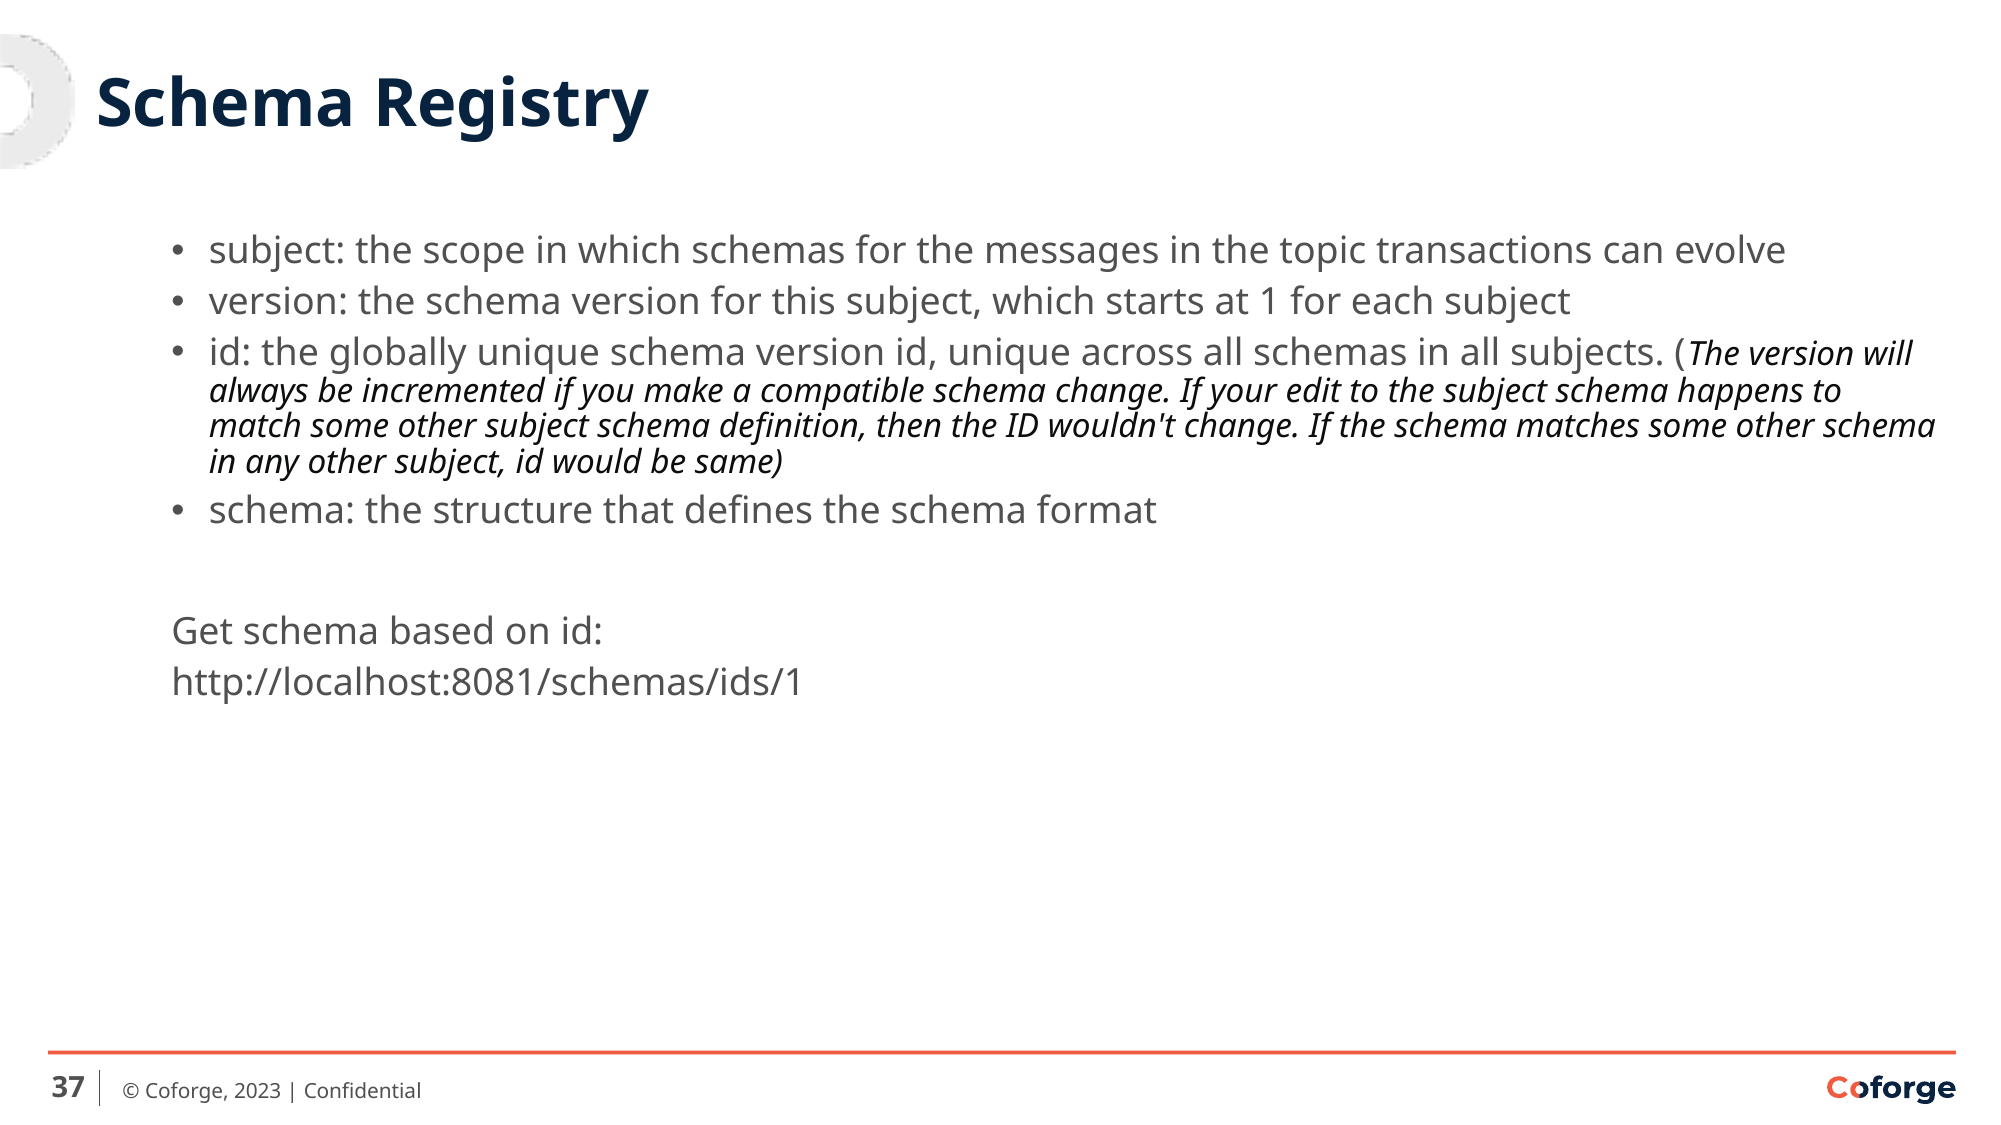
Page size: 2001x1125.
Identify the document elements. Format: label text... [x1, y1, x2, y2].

list subject: the scope in which schemas for the messages in the topic transactions can evolve version: the schema version for this subject, which starts at 1 for each subject id: the globally unique schema version id, unique across all schemas in all subjects. (The version will always be incremented if you make a compatible schema change. If your edit to the subject schema happens to match some other subject schema definition, then the ID wouldn't change. If the schema matches some other schema in any other subject, id would be same) schema: the structure that defines the schema format Get schema based on id: http://localhost:8081/schemas/ids/1 [96, 223, 1956, 1024]
title Schema Registry [96, 26, 1956, 182]
picture [48, 1050, 1956, 1055]
picture [0, 34, 75, 169]
